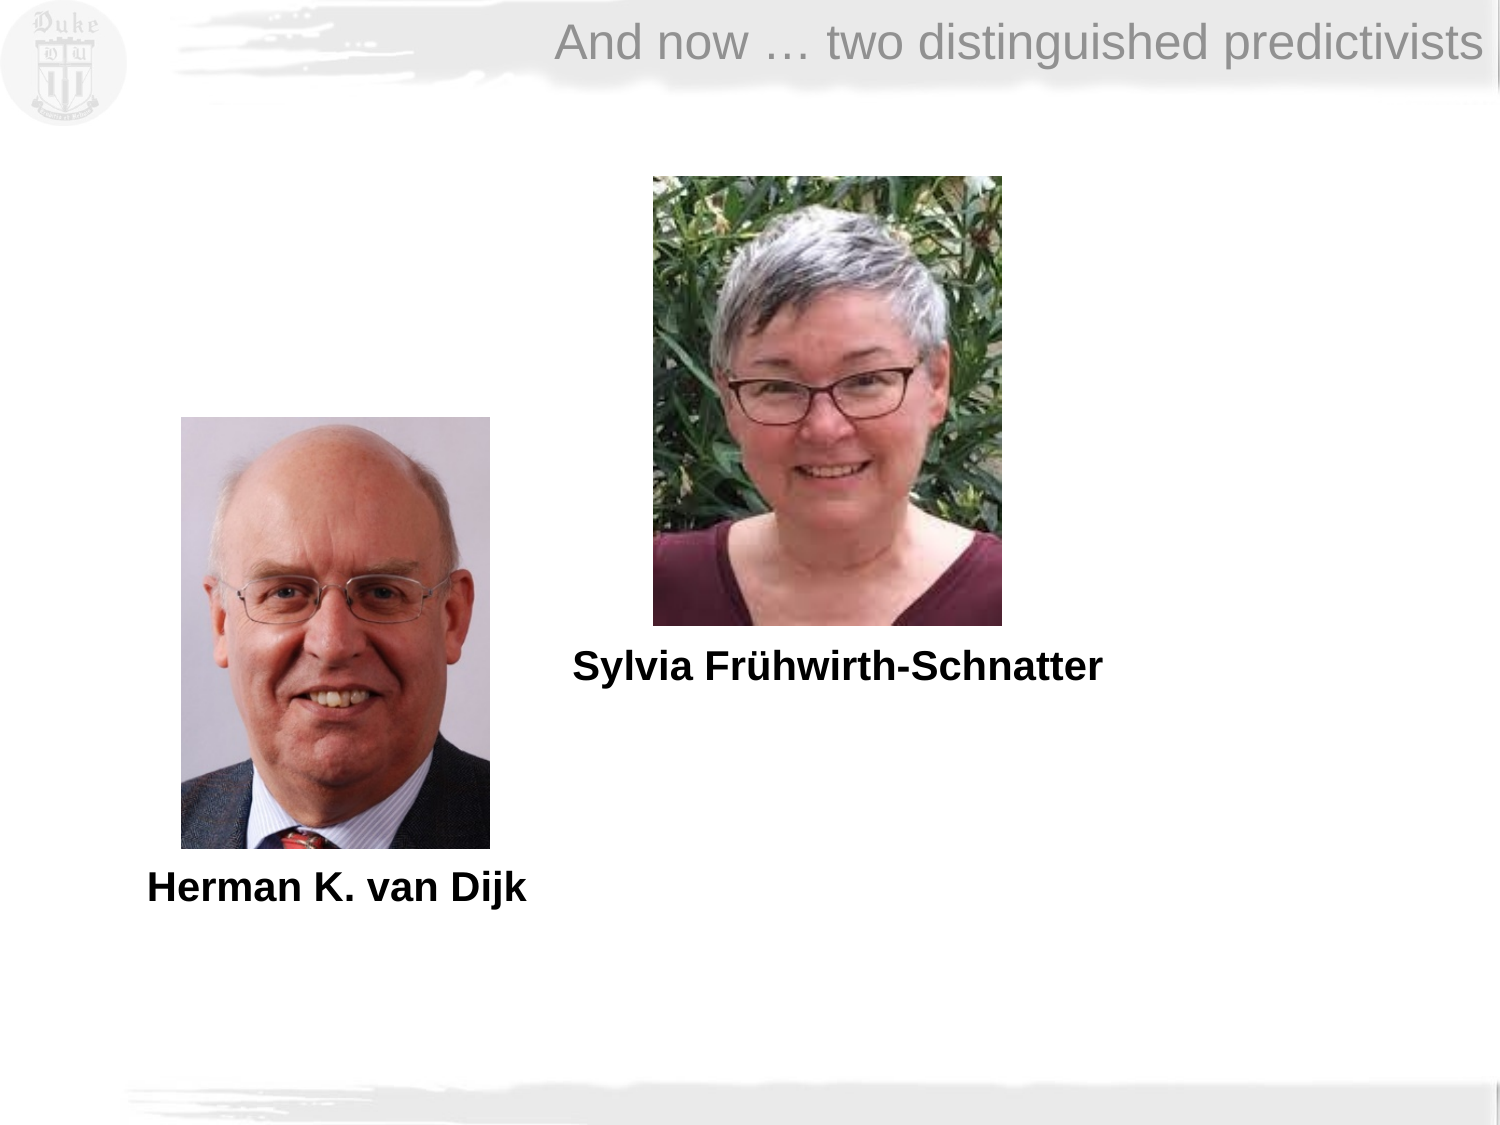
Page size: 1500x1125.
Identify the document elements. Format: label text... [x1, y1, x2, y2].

picture [120, 1076, 1500, 1125]
picture [170, 0, 1500, 105]
picture [0, 0, 127, 126]
text_box And now … two distinguished predictivists [214, 0, 1500, 84]
text_box Herman K. van Dijk [125, 852, 549, 957]
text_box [181, 175, 1003, 849]
text_box Sylvia Frühwirth-Schnatter [1006, 631, 1128, 737]
